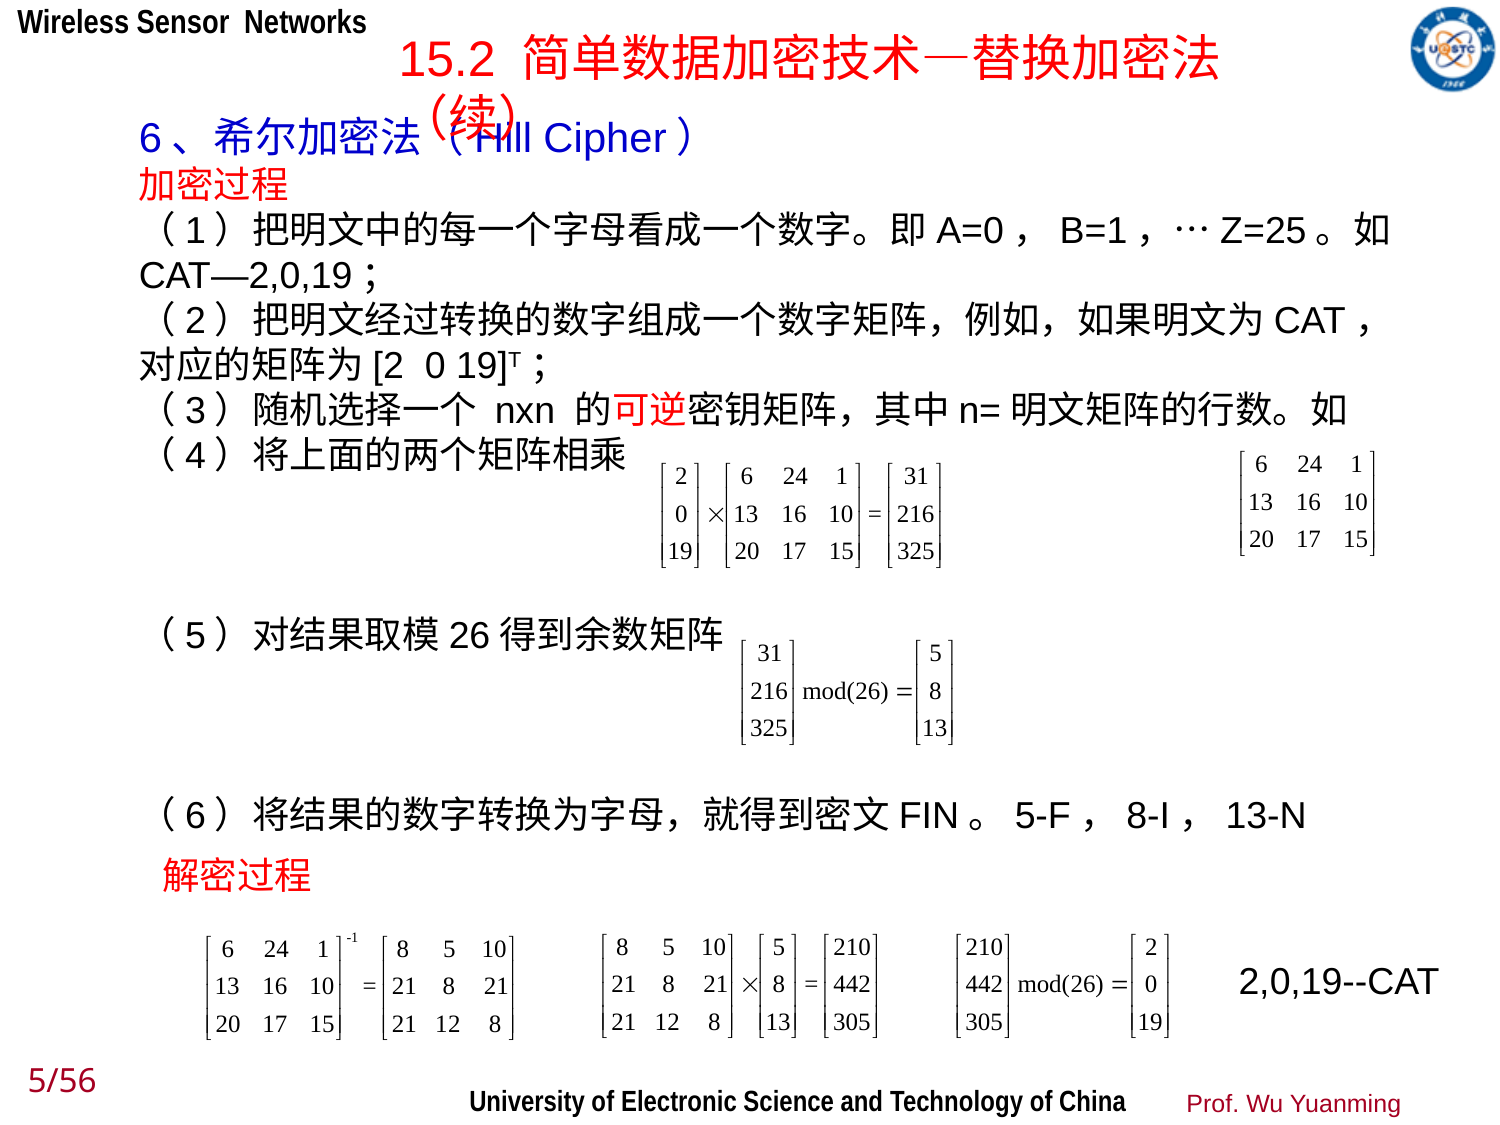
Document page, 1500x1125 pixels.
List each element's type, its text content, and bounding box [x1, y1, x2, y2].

footer Prof. Wu Yuanming [1151, 1070, 1417, 1125]
text_box 15.2 简单数据加密技术—替换加密法（续） [383, 19, 1365, 154]
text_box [950, 927, 1179, 1046]
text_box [1233, 445, 1385, 563]
text_box 解密过程 [147, 844, 502, 905]
text_box 2,0,19--CAT [1223, 949, 1455, 1010]
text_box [200, 925, 524, 1047]
slide_number 5/56 [12, 1054, 165, 1113]
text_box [596, 927, 887, 1046]
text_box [655, 457, 952, 575]
picture [1406, 0, 1500, 96]
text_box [735, 634, 963, 752]
text_box 6、希尔加密法（Hill Cipher） 加密过程 （1）把明文中的每一个字母看成一个数字。即A=0，B=1，…Z=25。如CAT—2,0,19； （2）把明文经过转换的数字组成一个数字矩阵，例如，如果明文为CAT，对应的矩阵为[2 0 19]T； （3）随机选择一个 nxn 的可逆密钥矩阵，其中n=明文矩阵的行数。如 （4）将上面的两个矩阵相乘 （5）对结果取模26得到余数矩阵 （6）将结果的数字转换为字母，就得到密文FIN。5-F，8-I，13-N [123, 103, 1412, 844]
